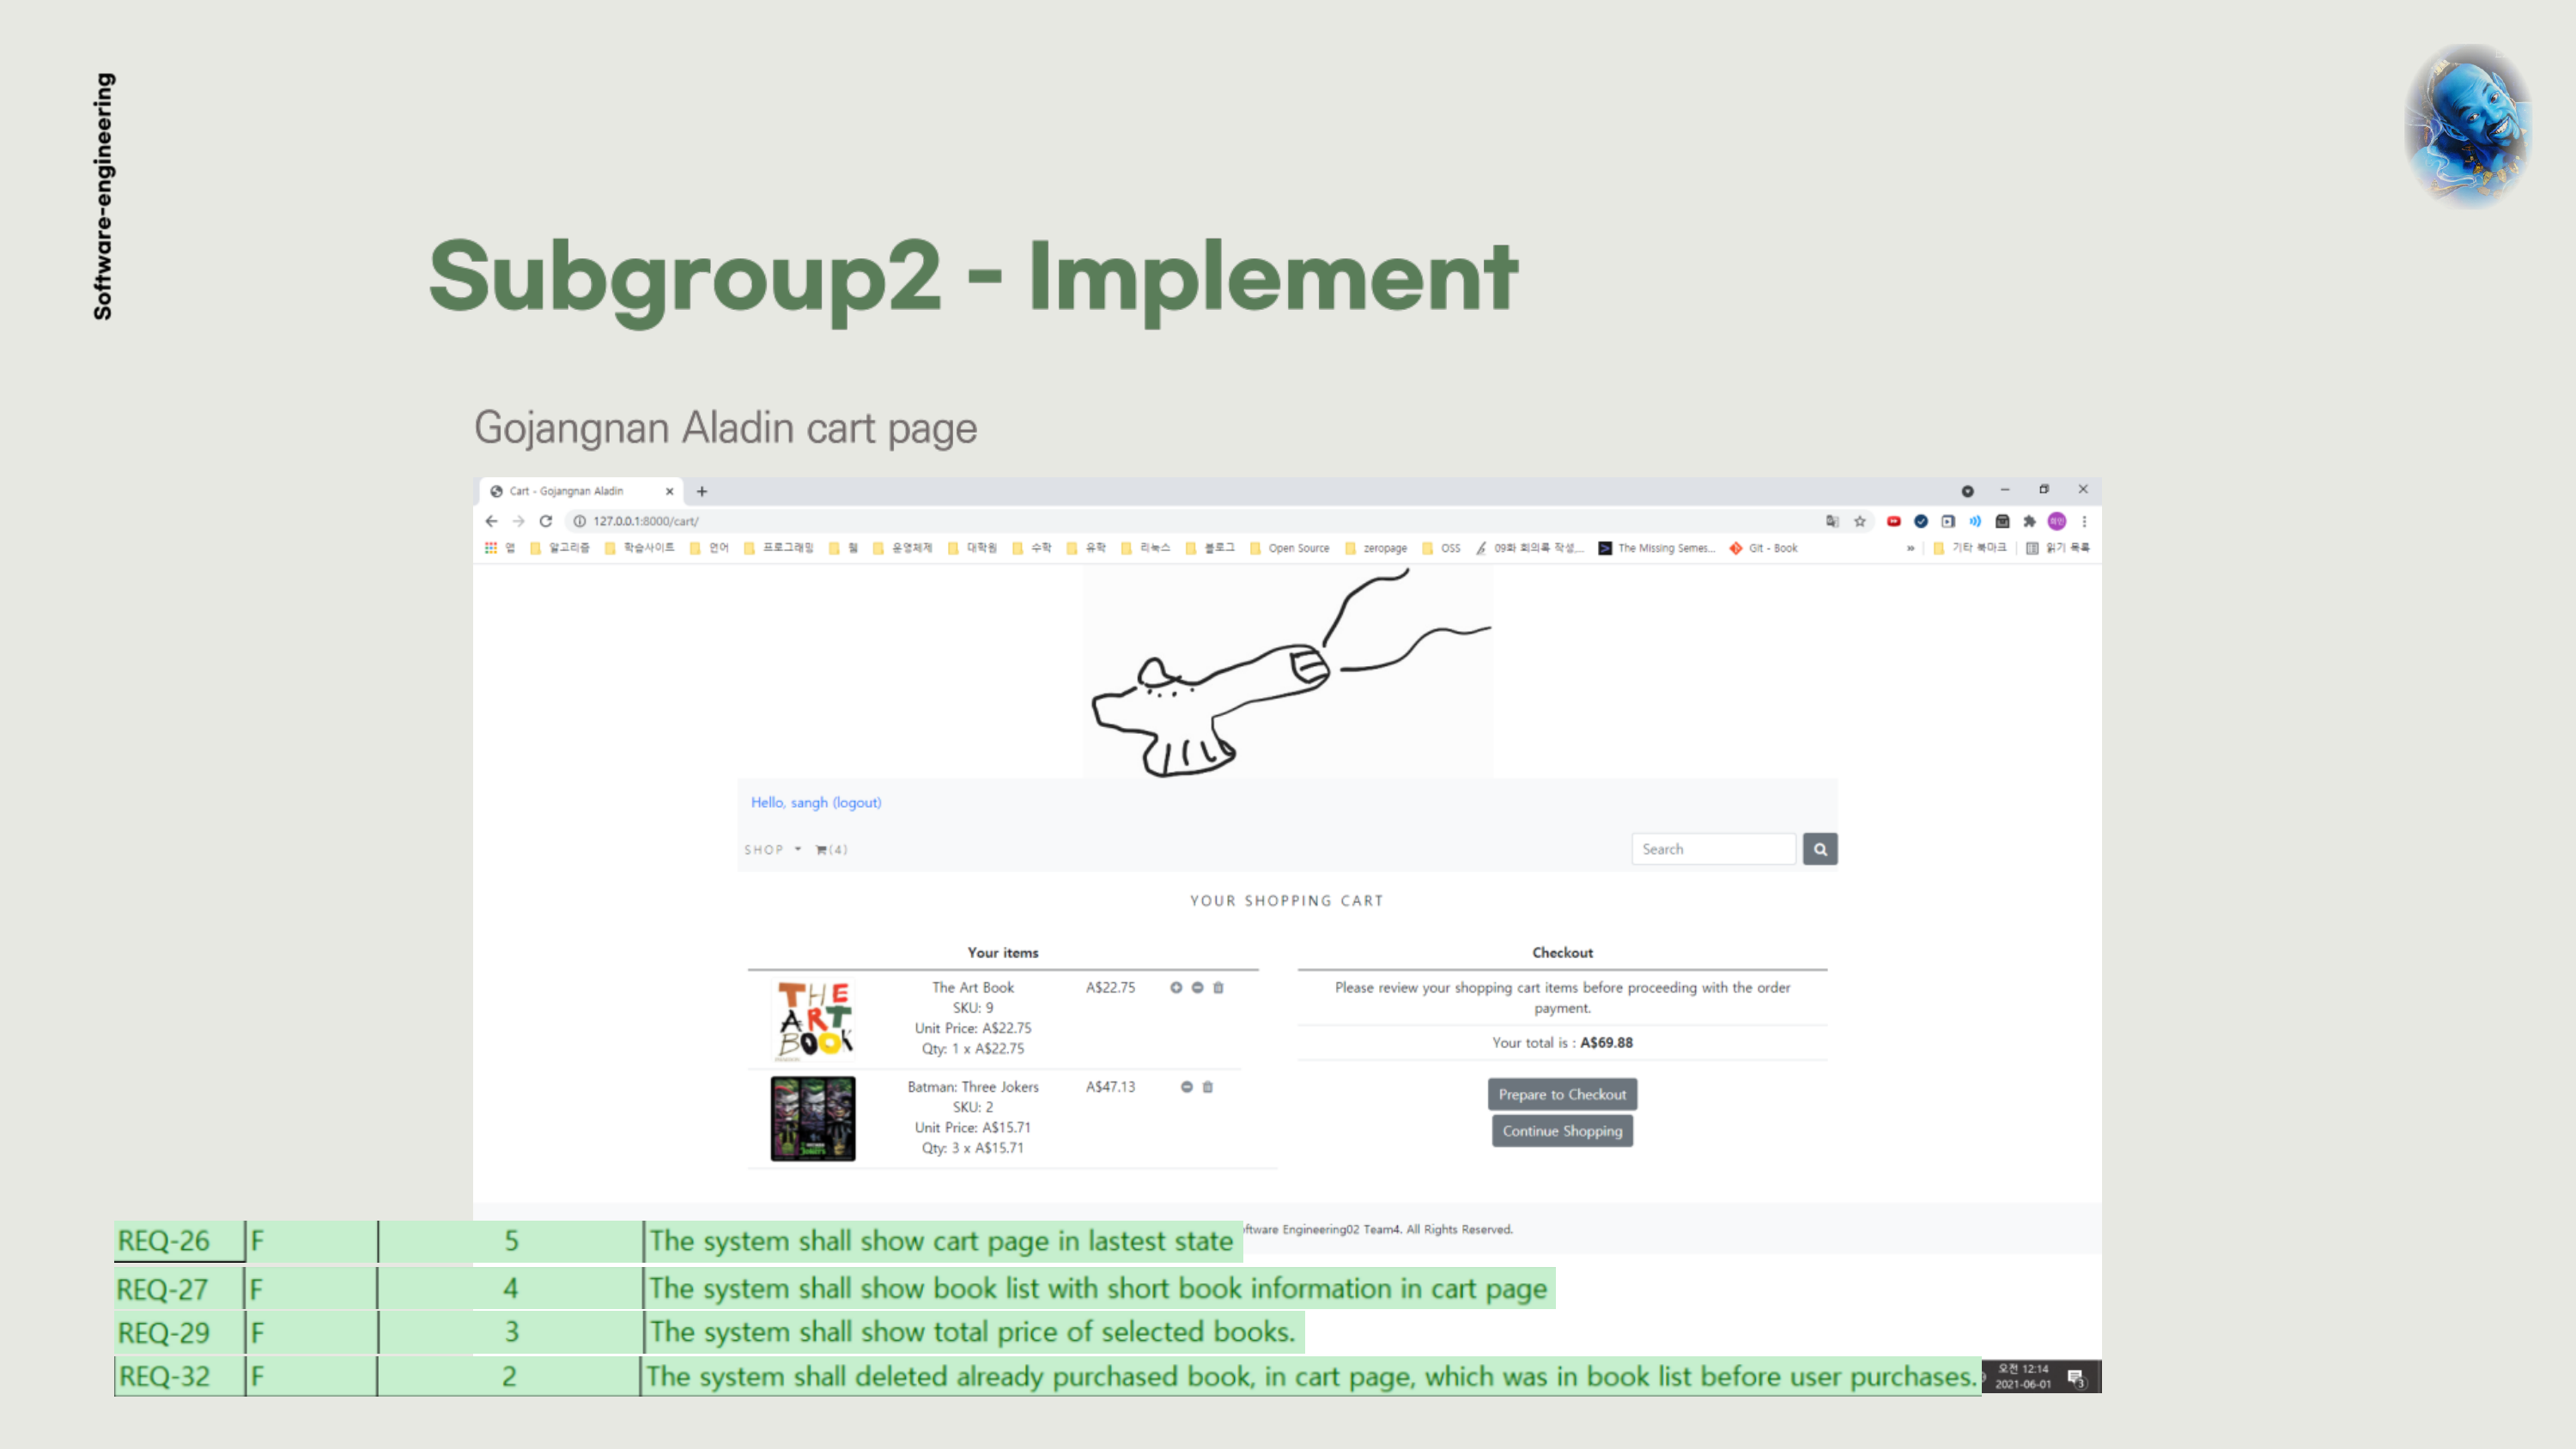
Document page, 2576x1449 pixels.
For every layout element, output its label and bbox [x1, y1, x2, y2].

picture [415, 211, 1559, 370]
text_box [114, 1356, 1982, 1397]
picture [466, 392, 999, 471]
picture [0, 64, 252, 350]
text_box [2400, 39, 2536, 213]
text_box [114, 1311, 1305, 1354]
text_box [114, 1266, 1556, 1309]
text_box [114, 1221, 1243, 1264]
text_box [473, 476, 2103, 1393]
